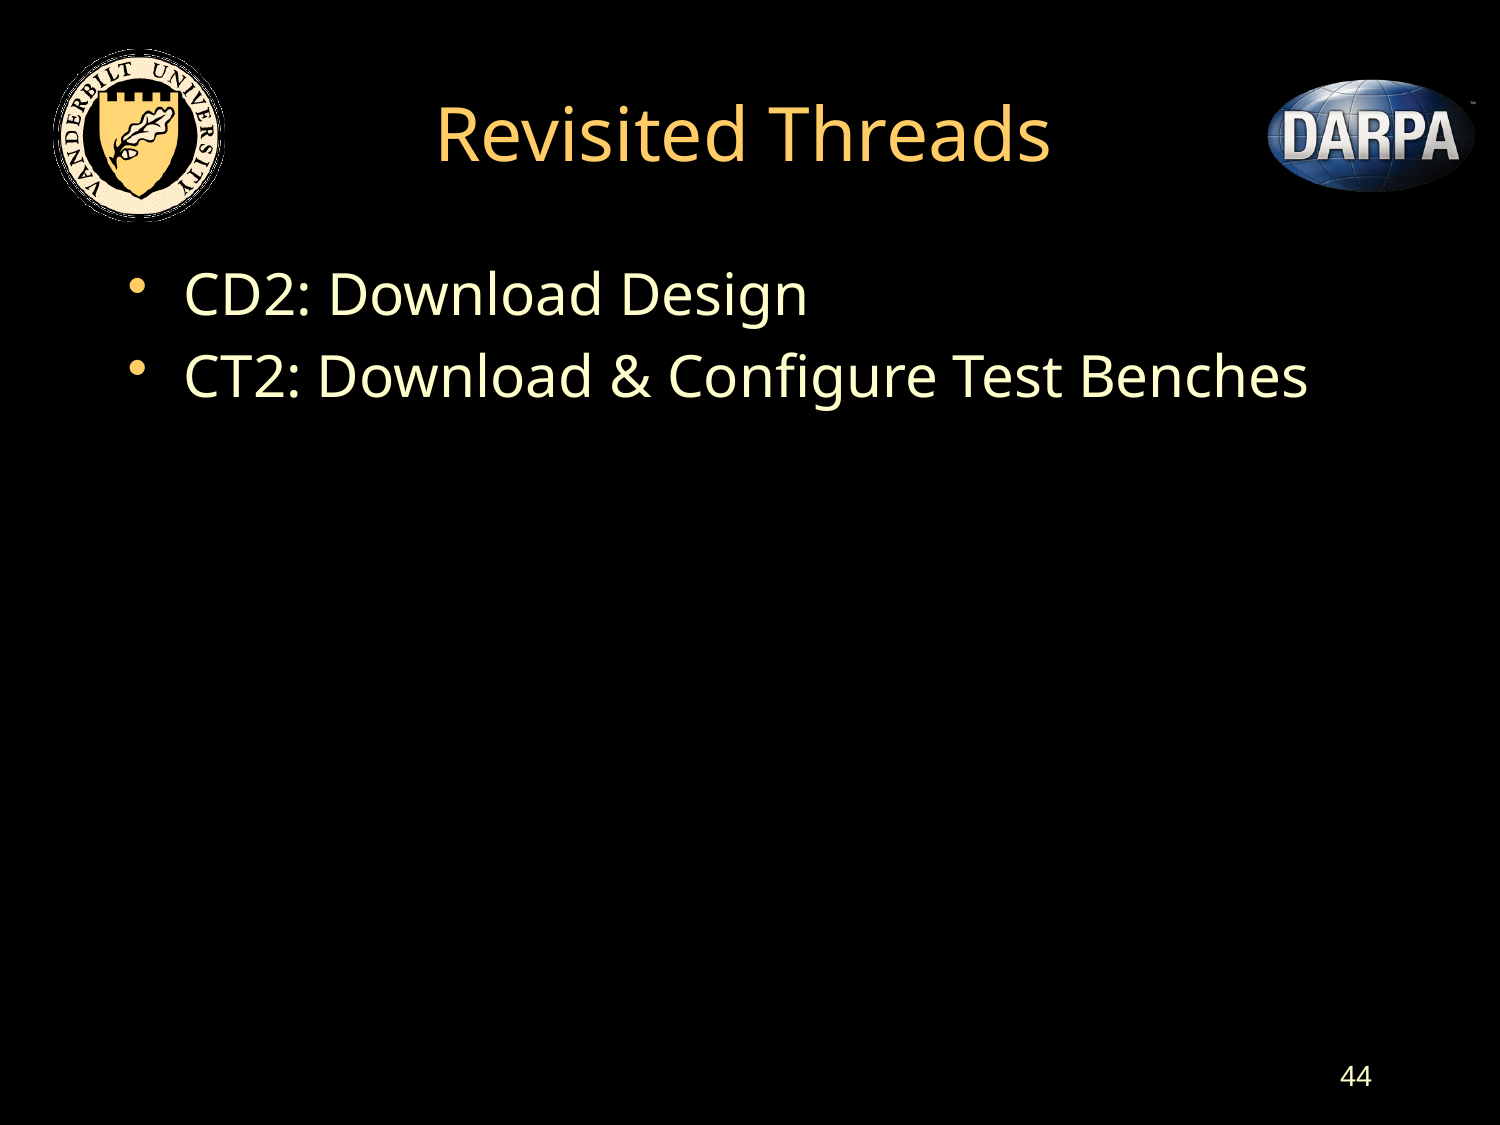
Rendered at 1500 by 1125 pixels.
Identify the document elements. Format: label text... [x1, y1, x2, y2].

picture [1264, 77, 1478, 194]
slide_number 44 [1074, 1037, 1388, 1113]
picture [53, 49, 225, 222]
list CD2: Download Design CT2: Download & Configure Test Benches [112, 249, 1388, 1013]
title Revisited Threads [224, 62, 1263, 201]
